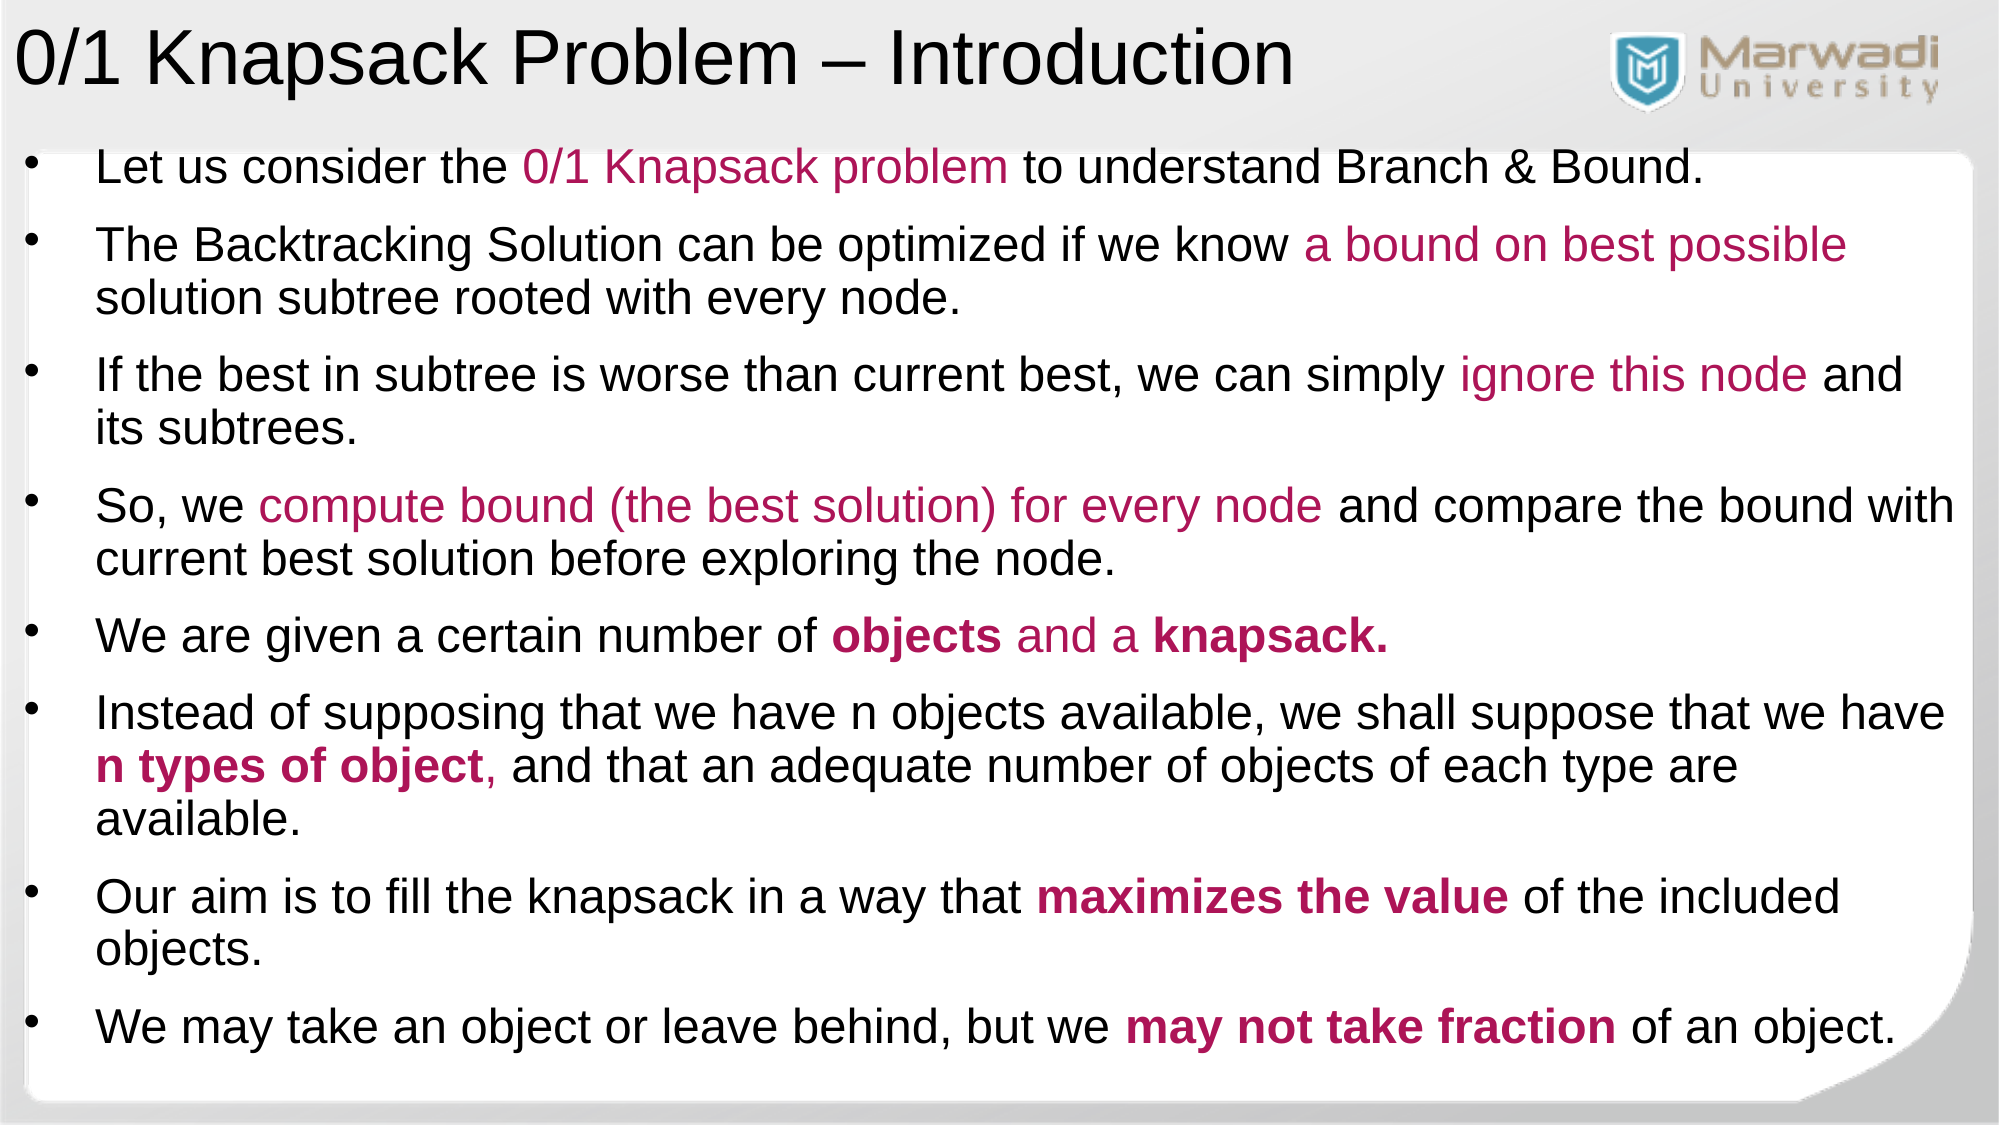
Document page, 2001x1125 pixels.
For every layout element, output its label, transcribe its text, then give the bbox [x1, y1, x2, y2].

picture [0, 117, 1999, 1125]
title 0/1 Knapsack Problem – Introduction [0, 0, 2000, 117]
list Let us consider the 0/1 Knapsack problem to understand Branch & Bound. The Backtracking Solution can be optimized if we know a bound on best possible solution subtree rooted with every node. If the best in subtree is worse than current best, we can simply ignore this node and its subtrees. So, we compute bound (the best solution) for every node and compare the bound with current best solution before exploring the node. We are given a certain number of objects and a knapsack. Instead of supposing that we have n objects available, we shall suppose that we have n types of object, and that an adequate number of objects of each type are available. Our aim is to fill the knapsack in a way that maximizes the value of the included objects. We may take an object or leave behind, but we may not take fraction of an object. [0, 141, 1957, 1059]
